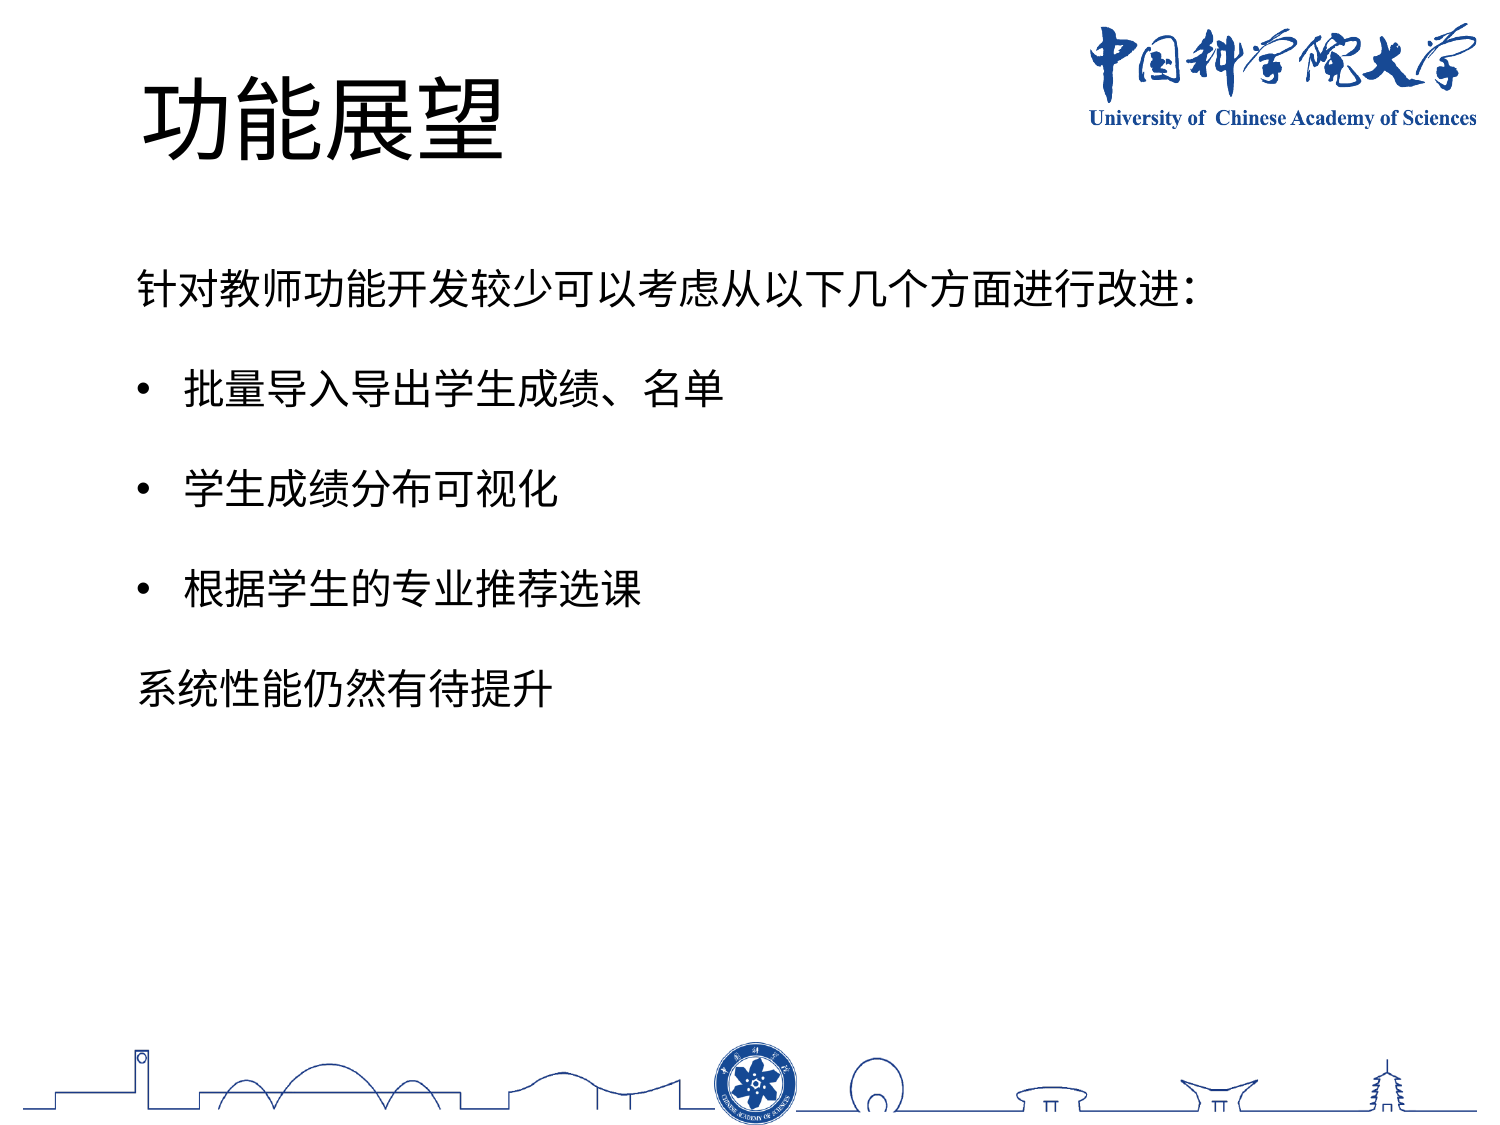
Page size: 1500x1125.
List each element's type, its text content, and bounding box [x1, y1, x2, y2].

text_box 针对教师功能开发较少可以考虑从以下几个方面进行改进： 批量导入导出学生成绩、名单 学生成绩分布可视化 根据学生的专业推荐选课 系统性能仍然有待提升 [121, 255, 1376, 721]
text_box 功能展望 [125, 54, 523, 180]
picture [1078, 23, 1477, 129]
picture [23, 1039, 1477, 1125]
